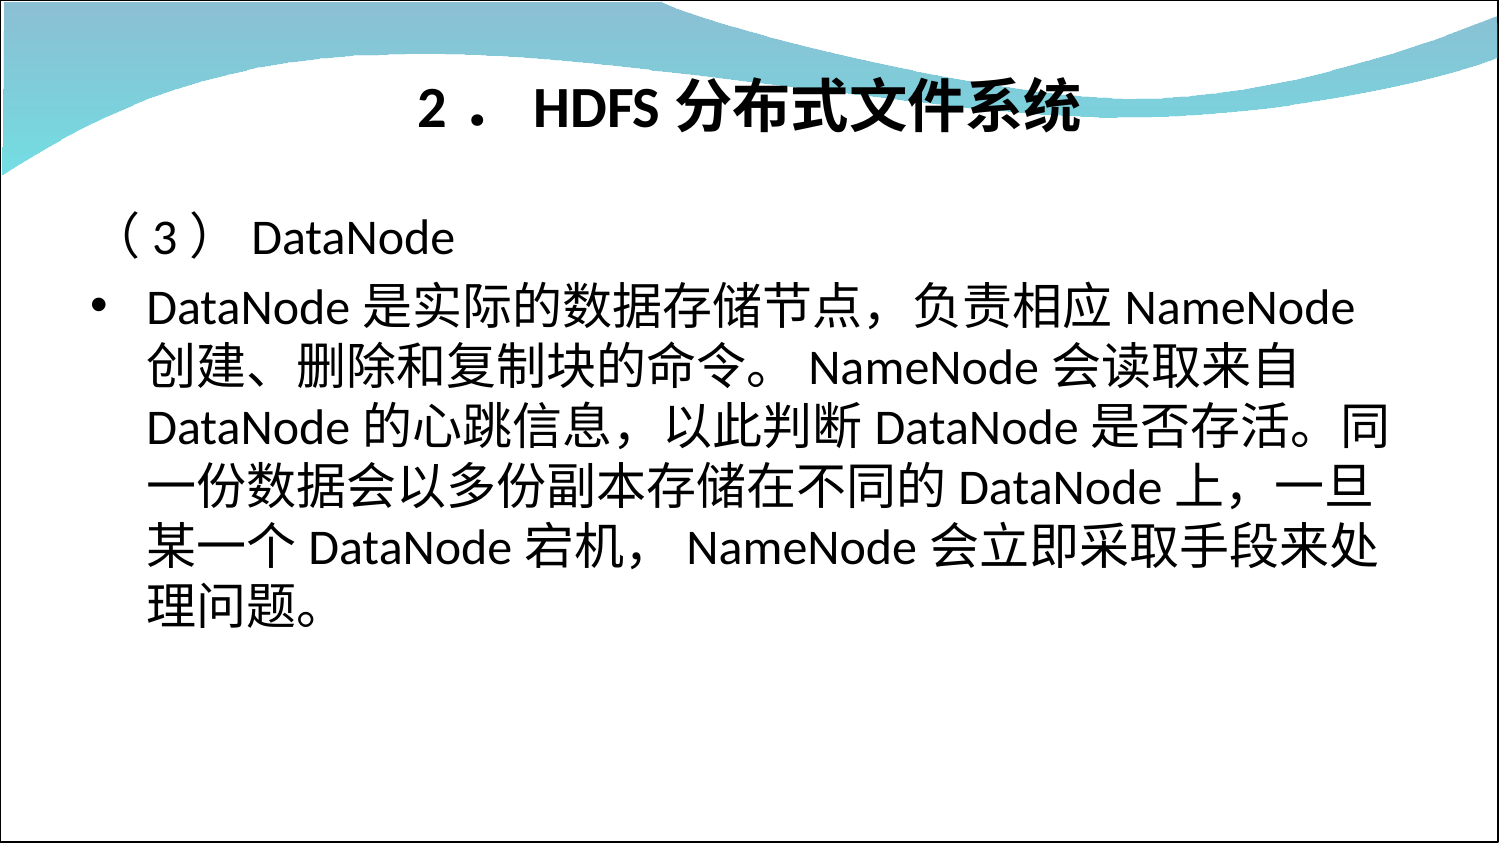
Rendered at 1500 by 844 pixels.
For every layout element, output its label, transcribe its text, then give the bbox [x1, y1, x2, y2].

title 2．HDFS分布式文件系统 [75, 33, 1425, 175]
list （3）DataNode DataNode是实际的数据存储节点，负责相应NameNode创建、删除和复制块的命令。NameNode会读取来自DataNode的心跳信息，以此判断DataNode是否存活。同一份数据会以多份副本存储在不同的DataNode上，一旦某一个DataNode宕机，NameNode会立即采取手段来处理问题。 [75, 196, 1425, 754]
